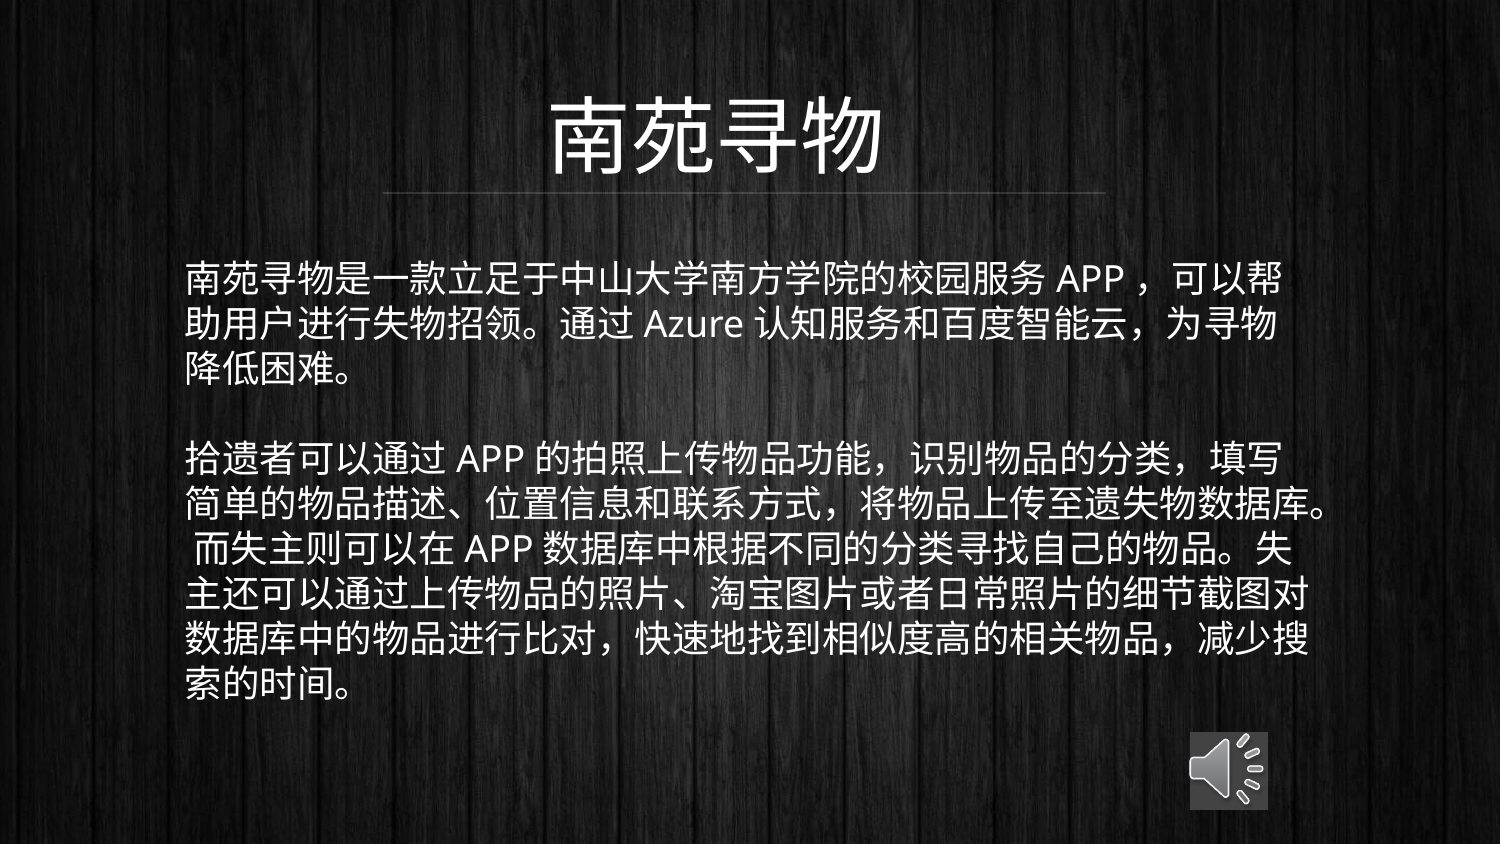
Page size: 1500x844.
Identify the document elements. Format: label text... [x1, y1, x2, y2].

picture [0, 0, 1500, 844]
text_box 南苑寻物是一款立足于中山大学南方学院的校园服务APP，可以帮助用户进行失物招领。通过Azure认知服务和百度智能云，为寻物降低困难。 拾遗者可以通过APP的拍照上传物品功能，识别物品的分类，填写简单的物品描述、位置信息和联系方式，将物品上传至遗失物数据库。 而失主则可以在APP数据库中根据不同的分类寻找自己的物品。失主还可以通过上传物品的照片、淘宝图片或者日常照片的细节截图对数据库中的物品进行比对，快速地找到相似度高的相关物品，减少搜索的时间。 [169, 247, 1331, 712]
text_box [346, 75, 1142, 193]
